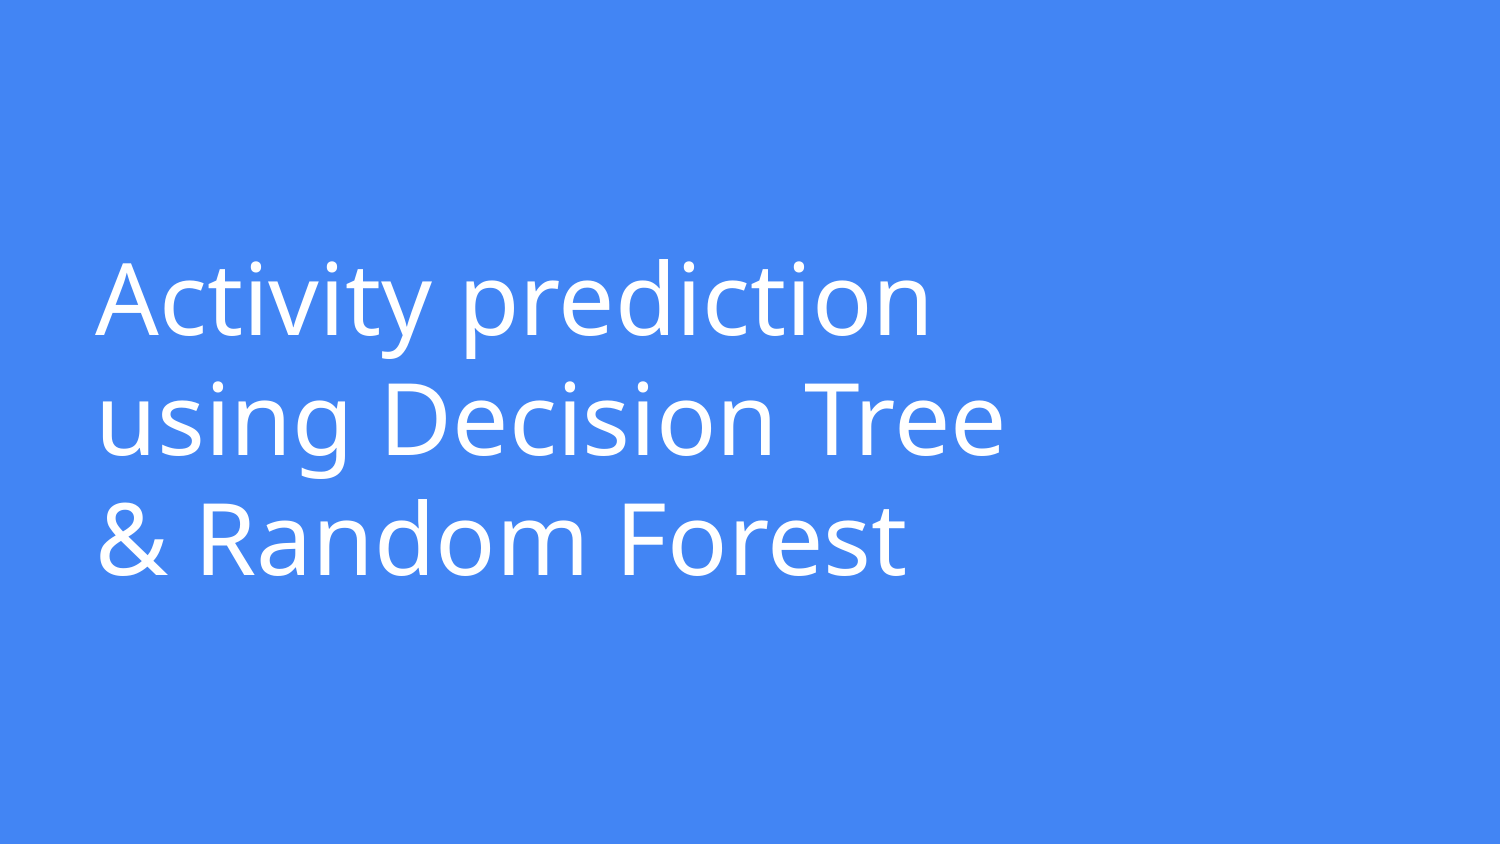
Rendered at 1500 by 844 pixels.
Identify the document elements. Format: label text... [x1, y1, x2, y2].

title Activity prediction using Decision Tree & Random Forest [80, 80, 1102, 752]
